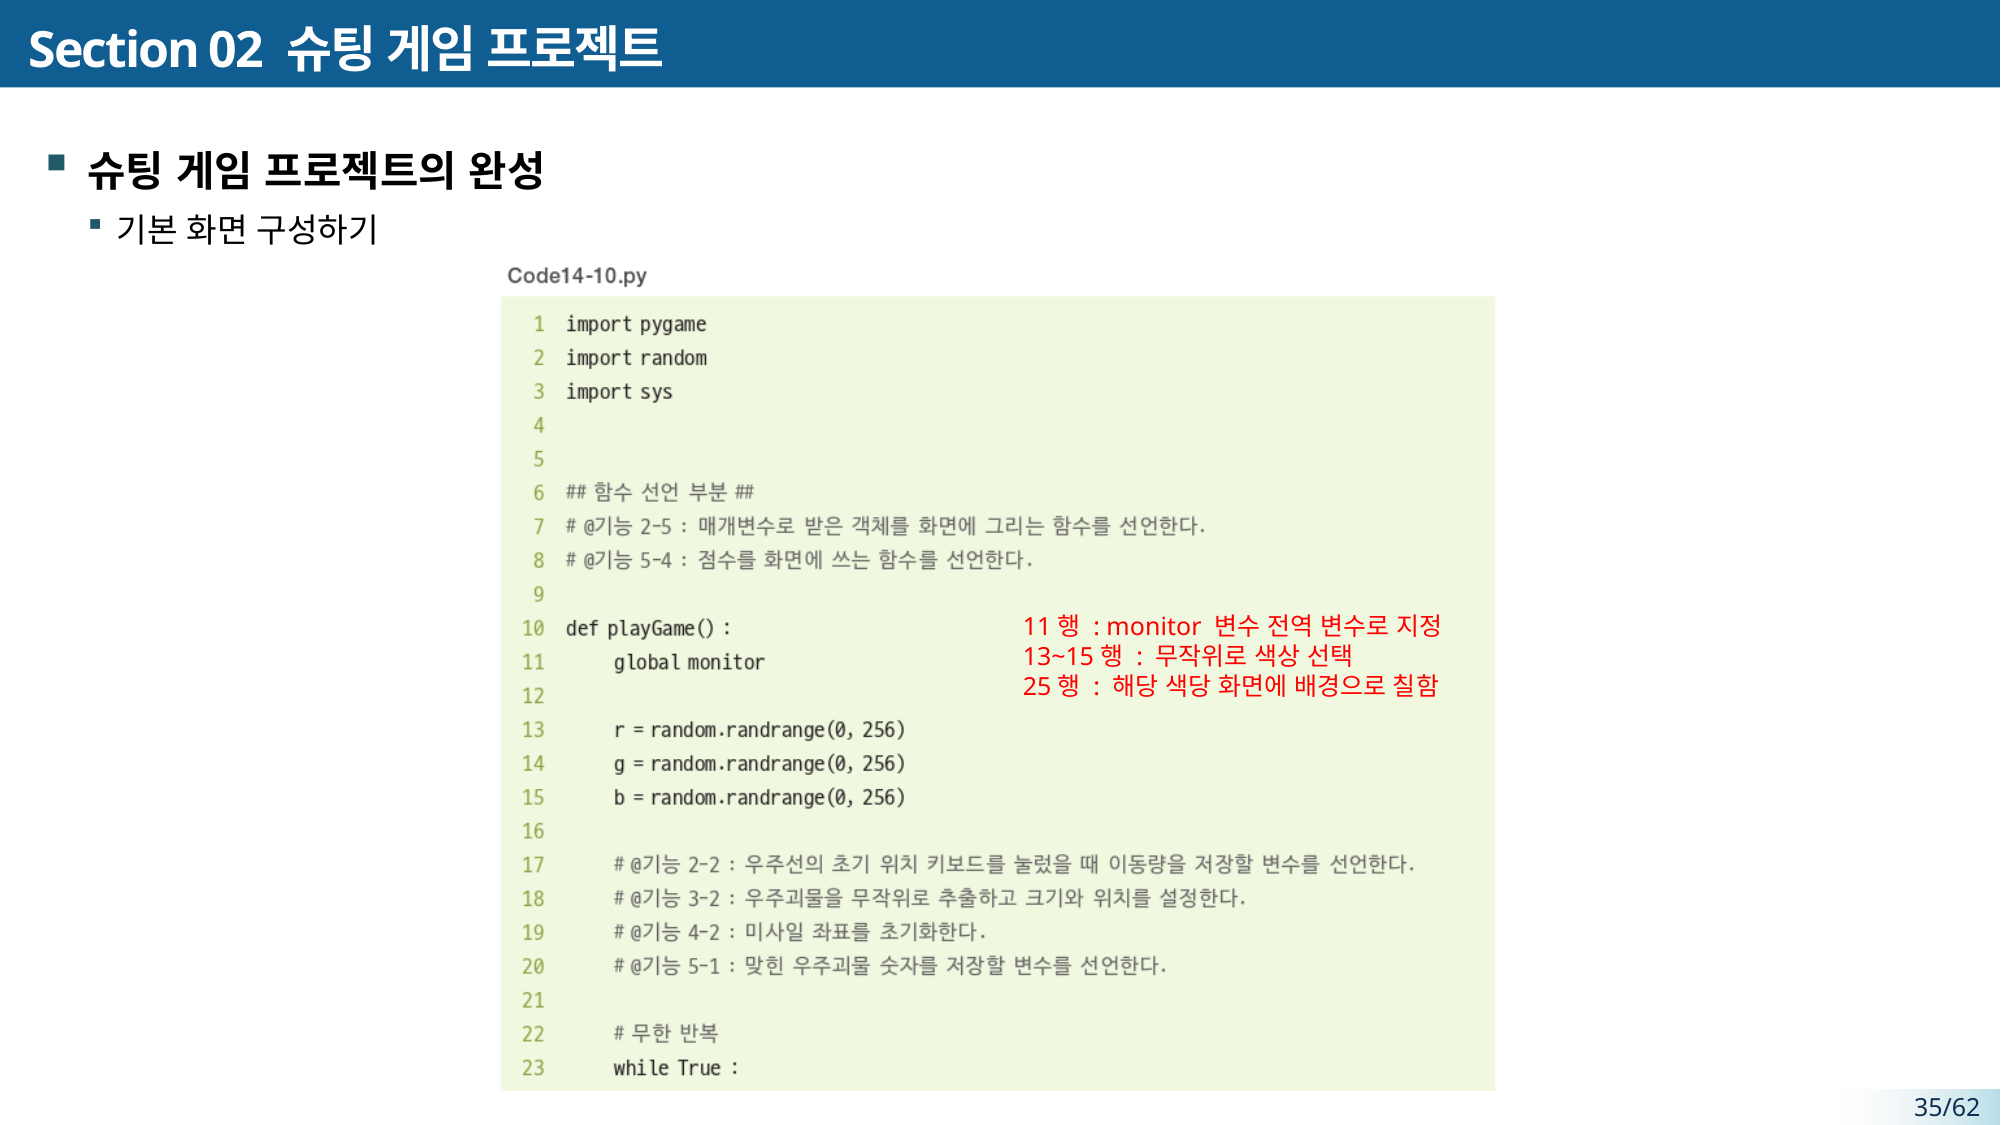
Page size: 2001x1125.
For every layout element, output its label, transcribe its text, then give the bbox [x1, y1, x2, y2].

list 슈팅 게임 프로젝트의 완성 기본 화면 구성하기 [13, 126, 1975, 1057]
picture [491, 252, 1509, 1091]
title Section 02 슈팅 게임 프로젝트 [13, 8, 1717, 87]
